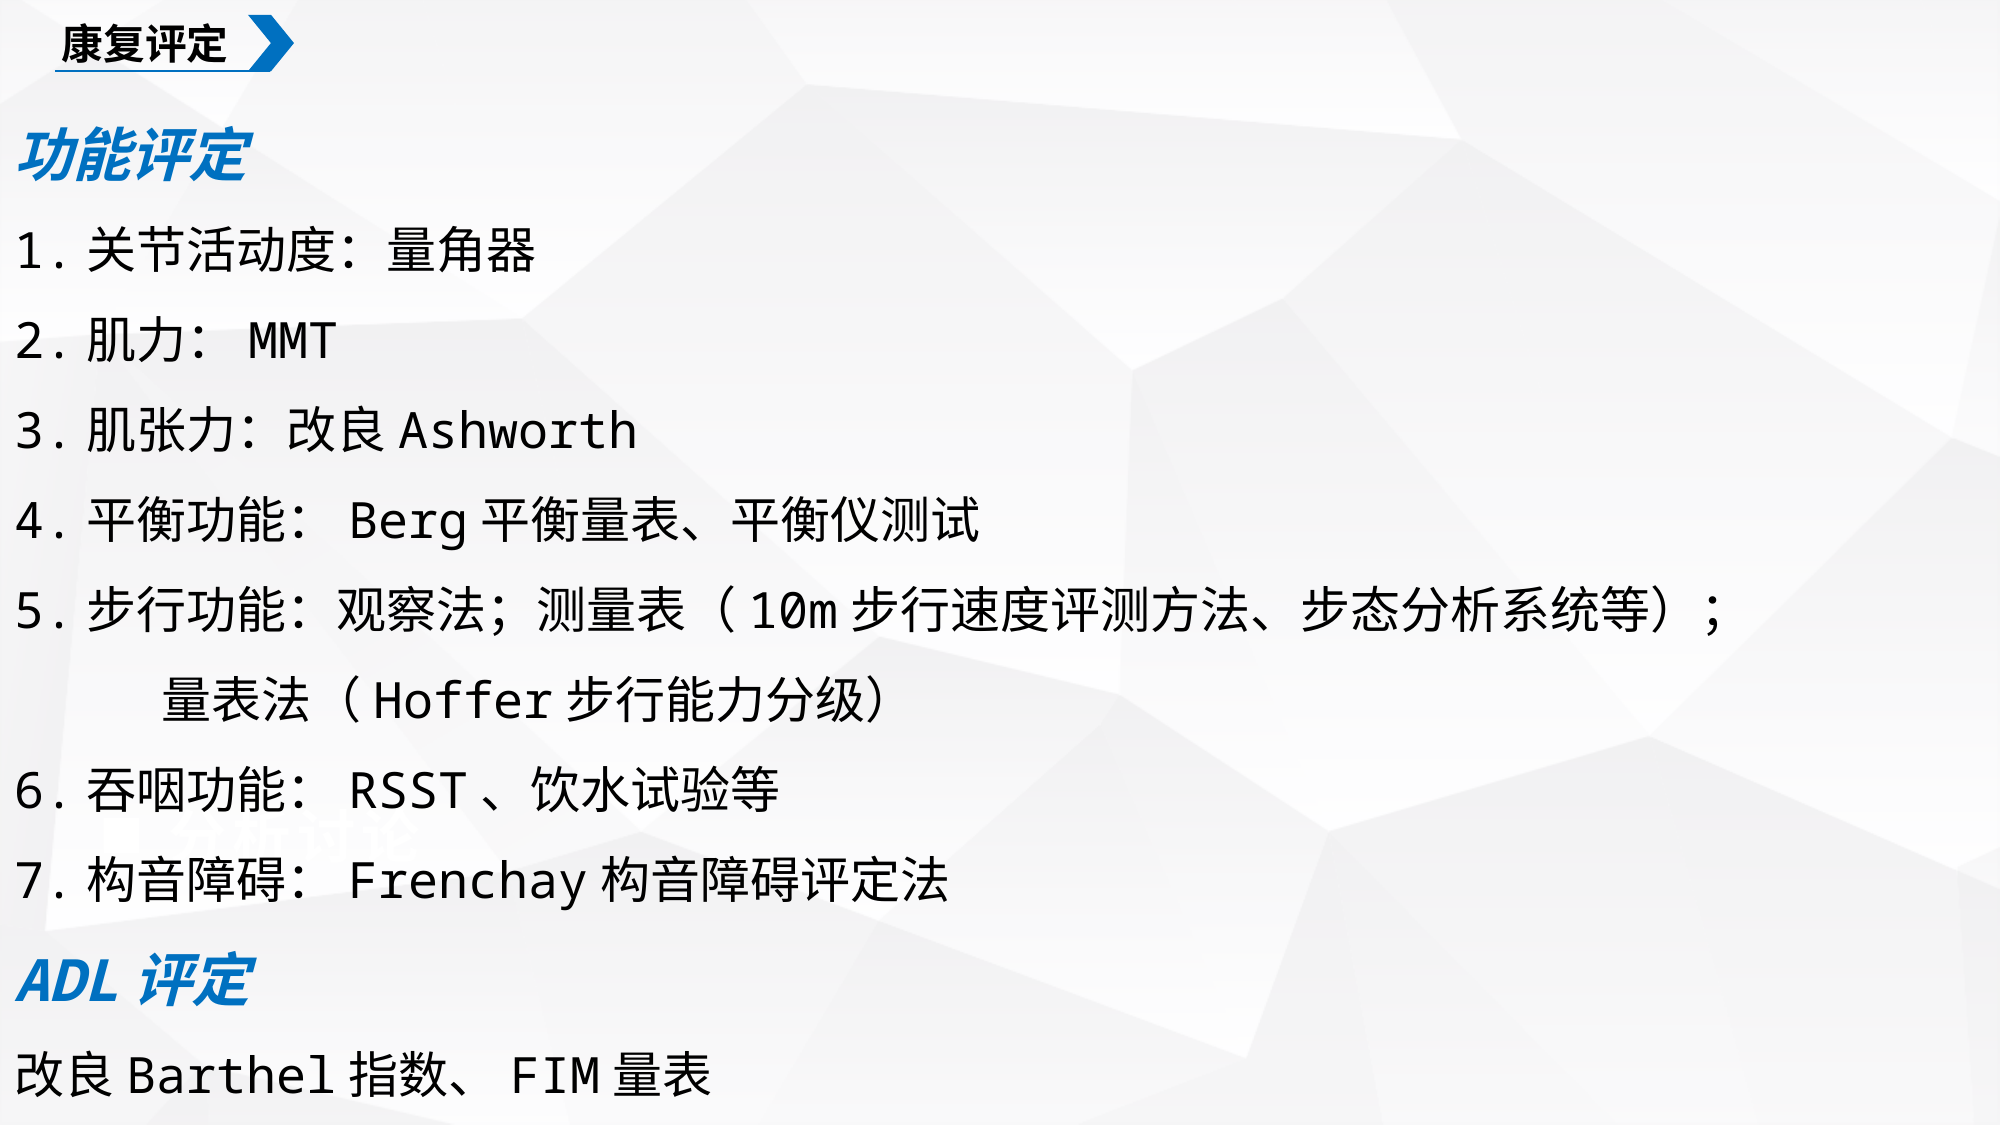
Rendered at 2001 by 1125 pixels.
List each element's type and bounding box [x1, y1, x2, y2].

text_box [103, 792, 443, 879]
picture [0, 0, 2000, 1125]
